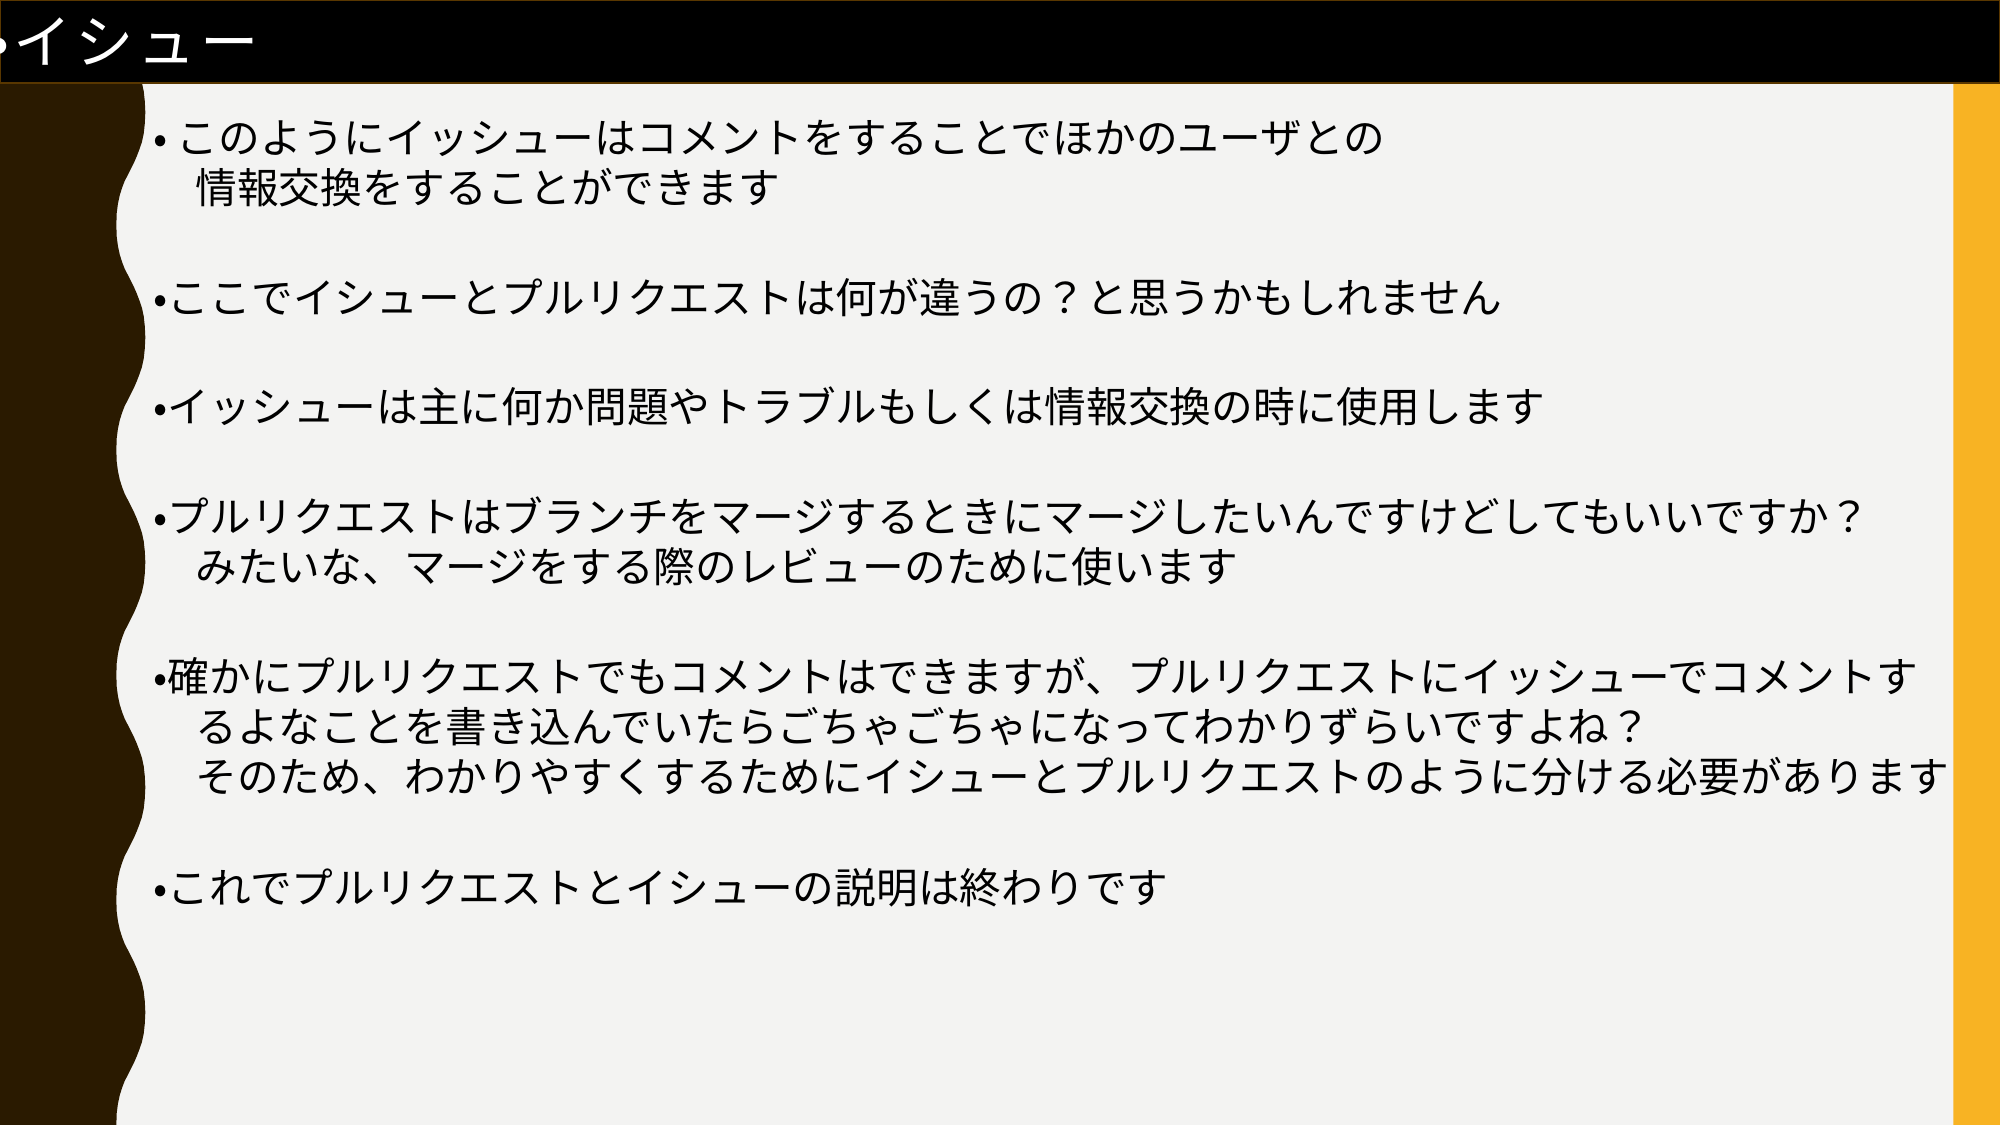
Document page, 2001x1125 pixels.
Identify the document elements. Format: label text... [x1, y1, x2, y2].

text_box ・イッシューは主に何か問題やトラブルもしくは情報交換の時に使用します [138, 373, 2000, 439]
text_box ・プルリクエストはブランチをマージするときにマージしたいんですけどしてもいいですか？ みたいな、マージをする際のレビューのために使います [138, 483, 2000, 599]
text_box ・ここでイシューとプルリクエストは何が違うの？と思うかもしれません [138, 264, 2000, 329]
text_box ・これでプルリクエストとイシューの説明は終わりです [138, 854, 2000, 919]
text_box ・ このようにイッシューはコメントをすることでほかのユーザとの 情報交換をすることができます [138, 104, 2000, 219]
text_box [0, 0, 2000, 104]
text_box ・確かにプルリクエストでもコメントはできますが、プルリクエストにイッシューでコメントす るよなことを書き込んでいたらごちゃごちゃになってわかりずらいですよね？ そのため、わかりやすくするためにイシューとプルリクエストのように分ける必要があります [138, 643, 2000, 809]
